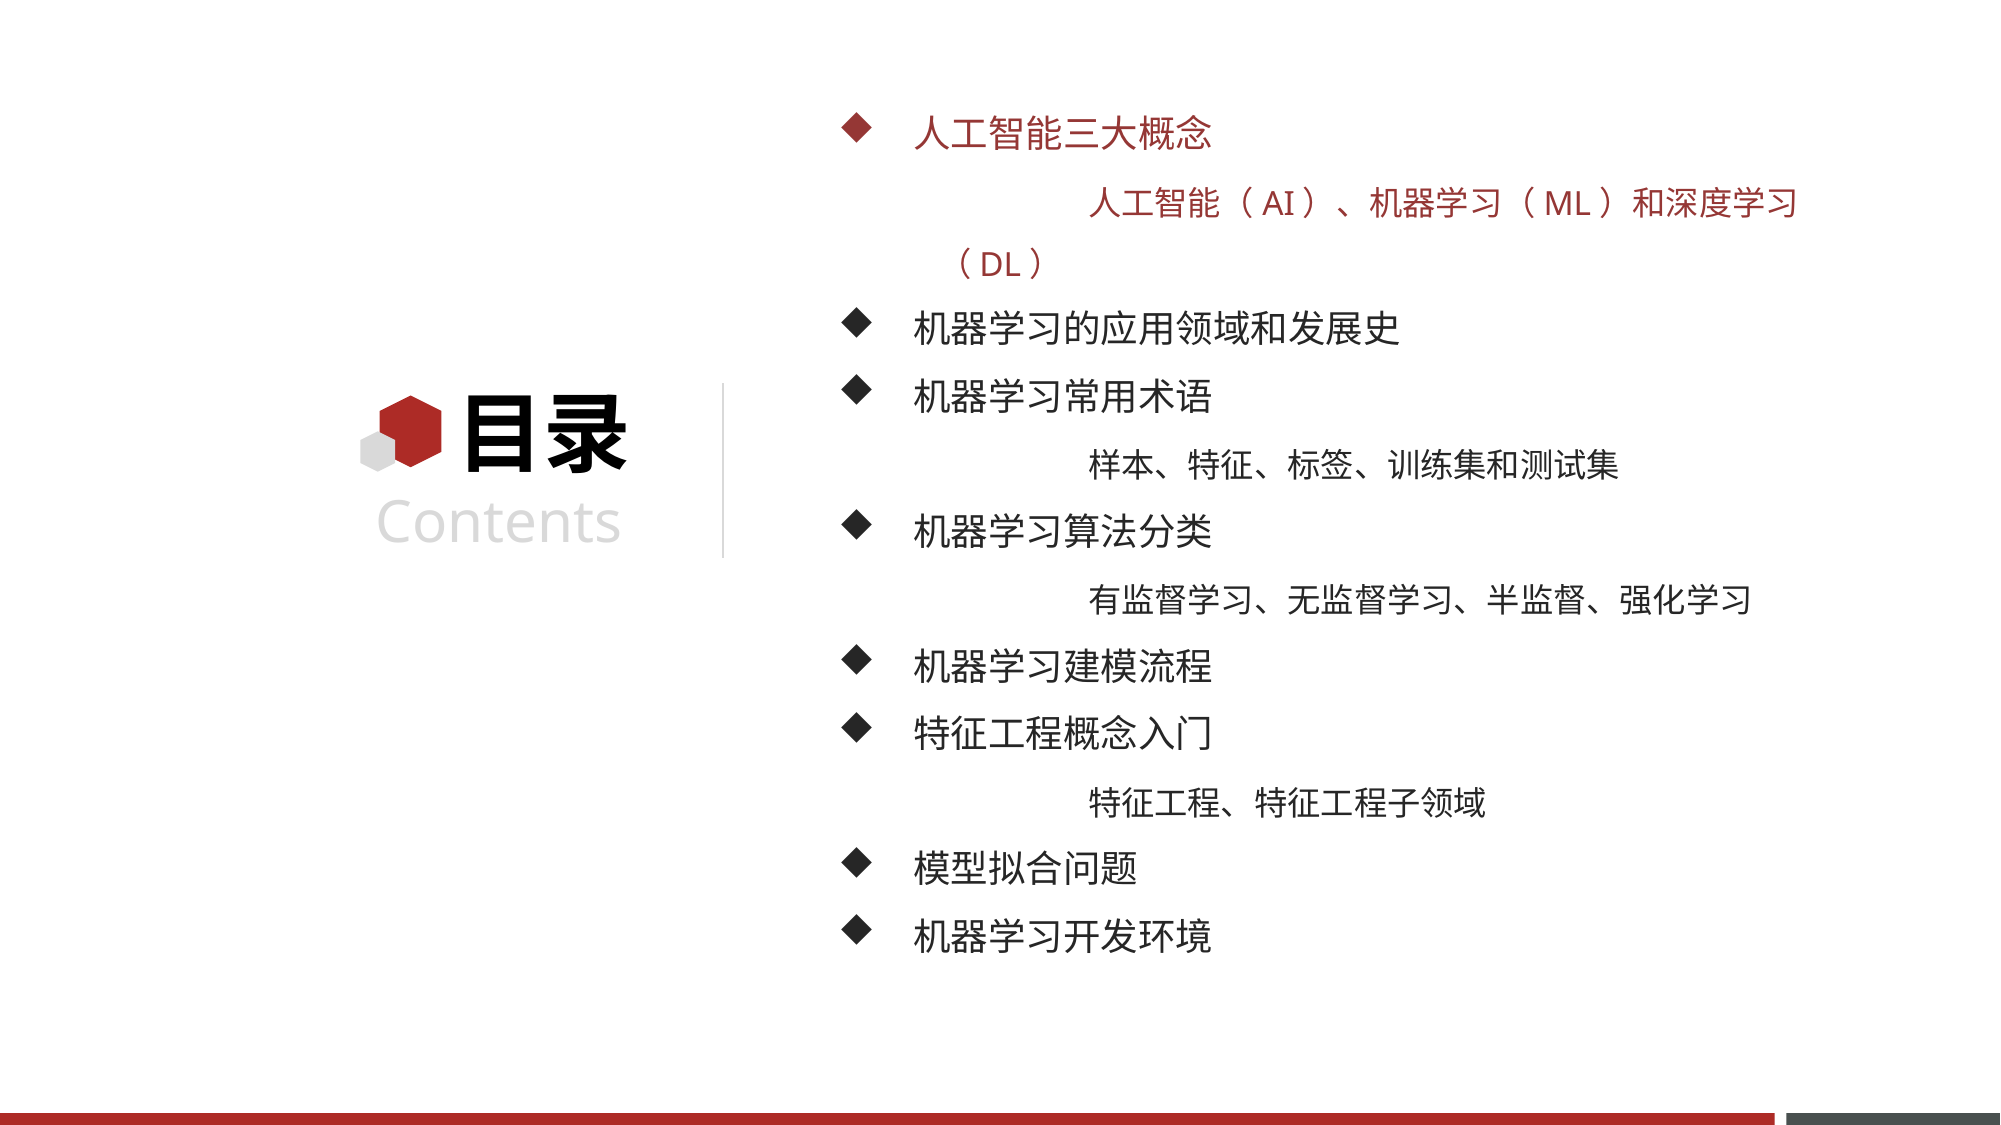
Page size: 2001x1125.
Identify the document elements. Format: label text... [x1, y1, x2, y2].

list 人工智能三大概念 人工智能（AI）、机器学习（ML）和深度学习（DL） 机器学习的应用领域和发展史 机器学习常用术语 样本、特征、标签、训练集和测试集 机器学习算法分类 有监督学习、无监督学习、半监督、强化学习 机器学习建模流程 特征工程概念入门 特征工程、特征工程子领域 模型拟合问题 机器学习开发环境 [823, 0, 1850, 1046]
